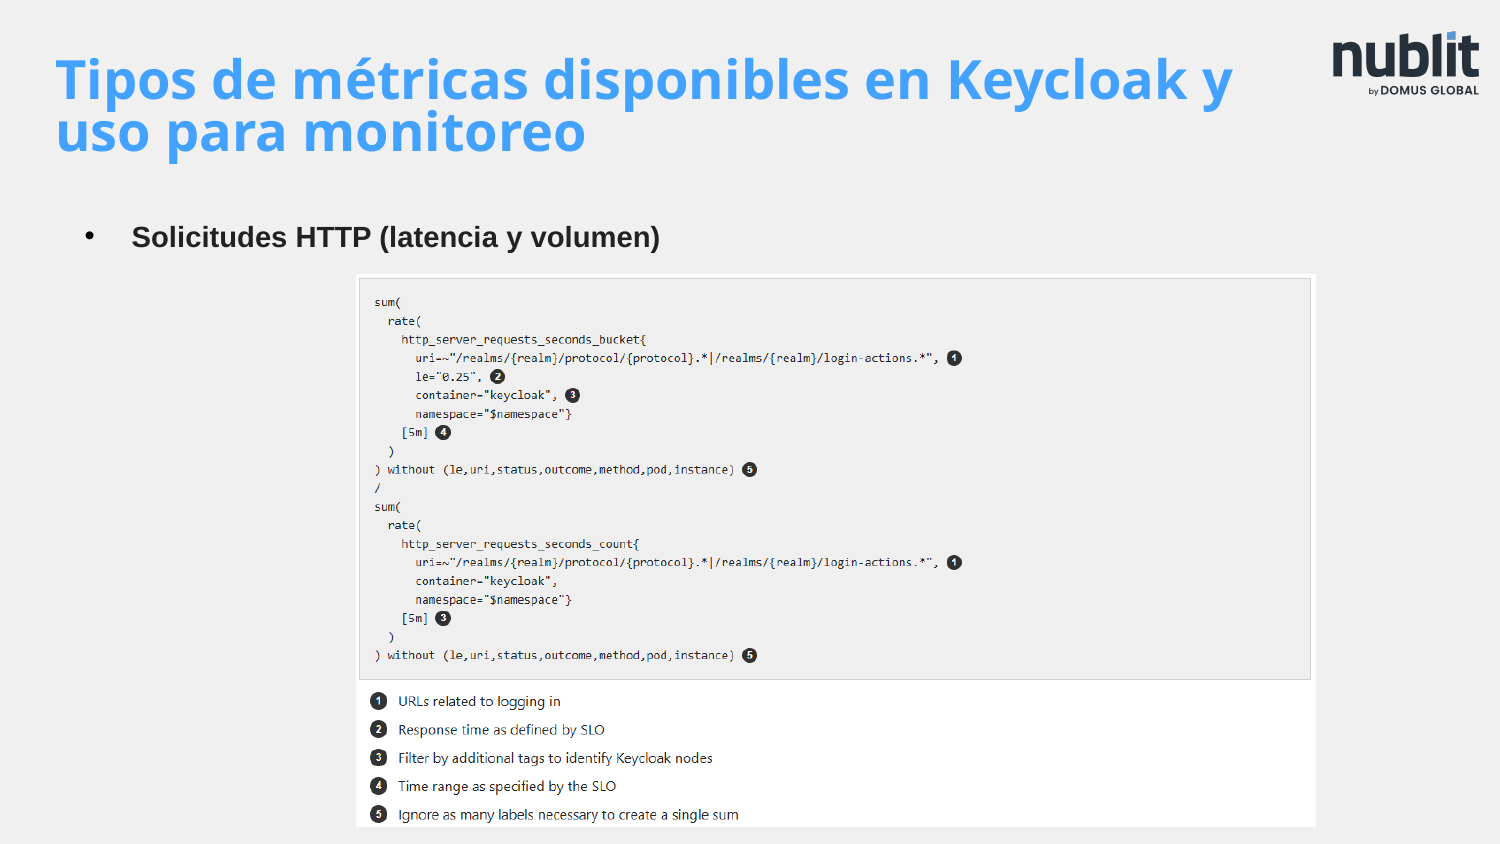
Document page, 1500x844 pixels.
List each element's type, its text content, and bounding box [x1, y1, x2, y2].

text_box Solicitudes HTTP (latencia y volumen) [69, 210, 820, 261]
title Tipos de métricas disponibles en Keycloak y uso para monitoreo [55, 34, 1265, 200]
picture [356, 274, 1317, 828]
picture [1315, 16, 1500, 112]
